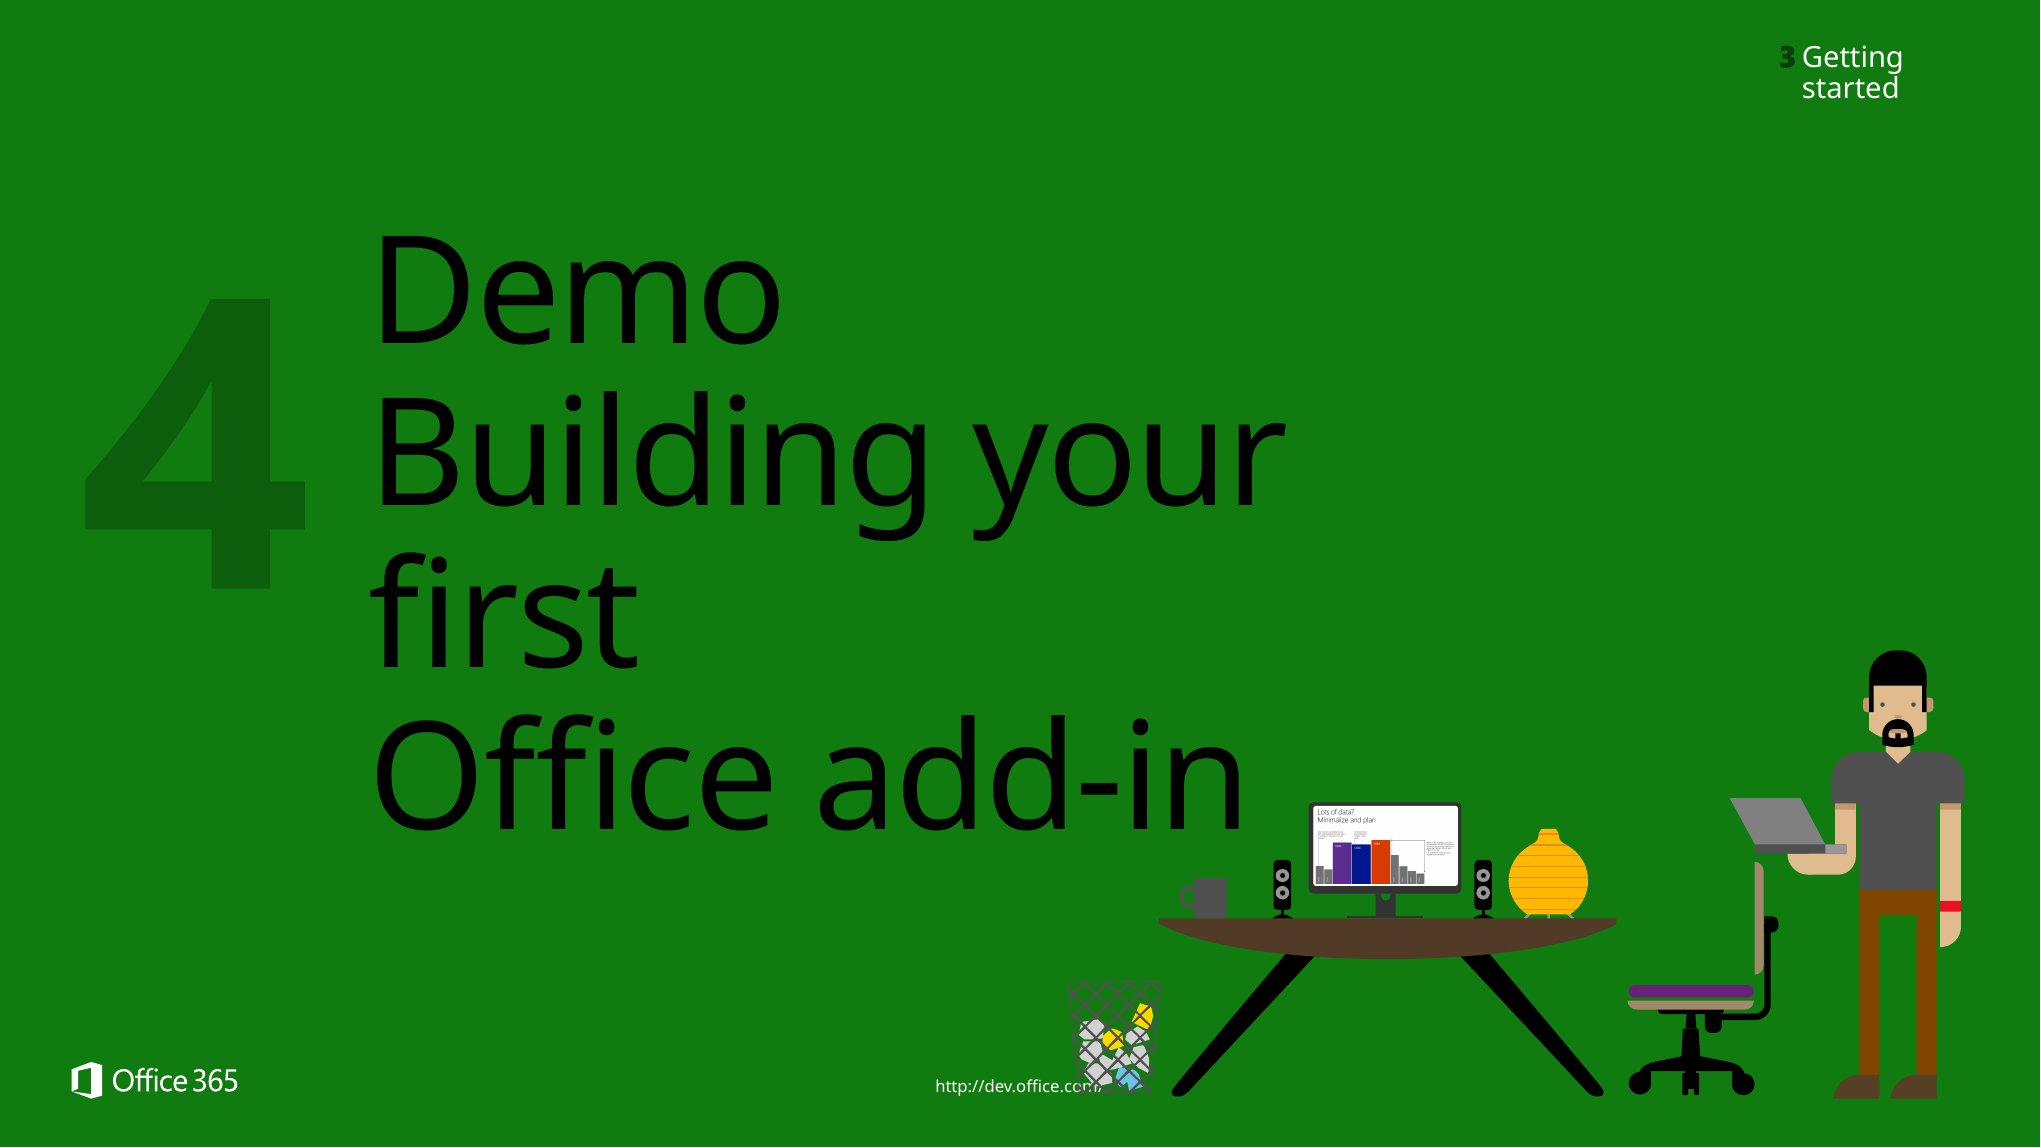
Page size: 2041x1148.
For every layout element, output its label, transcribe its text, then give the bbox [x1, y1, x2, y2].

title Demo Building your first Office add-in [345, 198, 1546, 393]
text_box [1777, 27, 2026, 75]
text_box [1067, 649, 1966, 1099]
text_box [84, 297, 306, 590]
